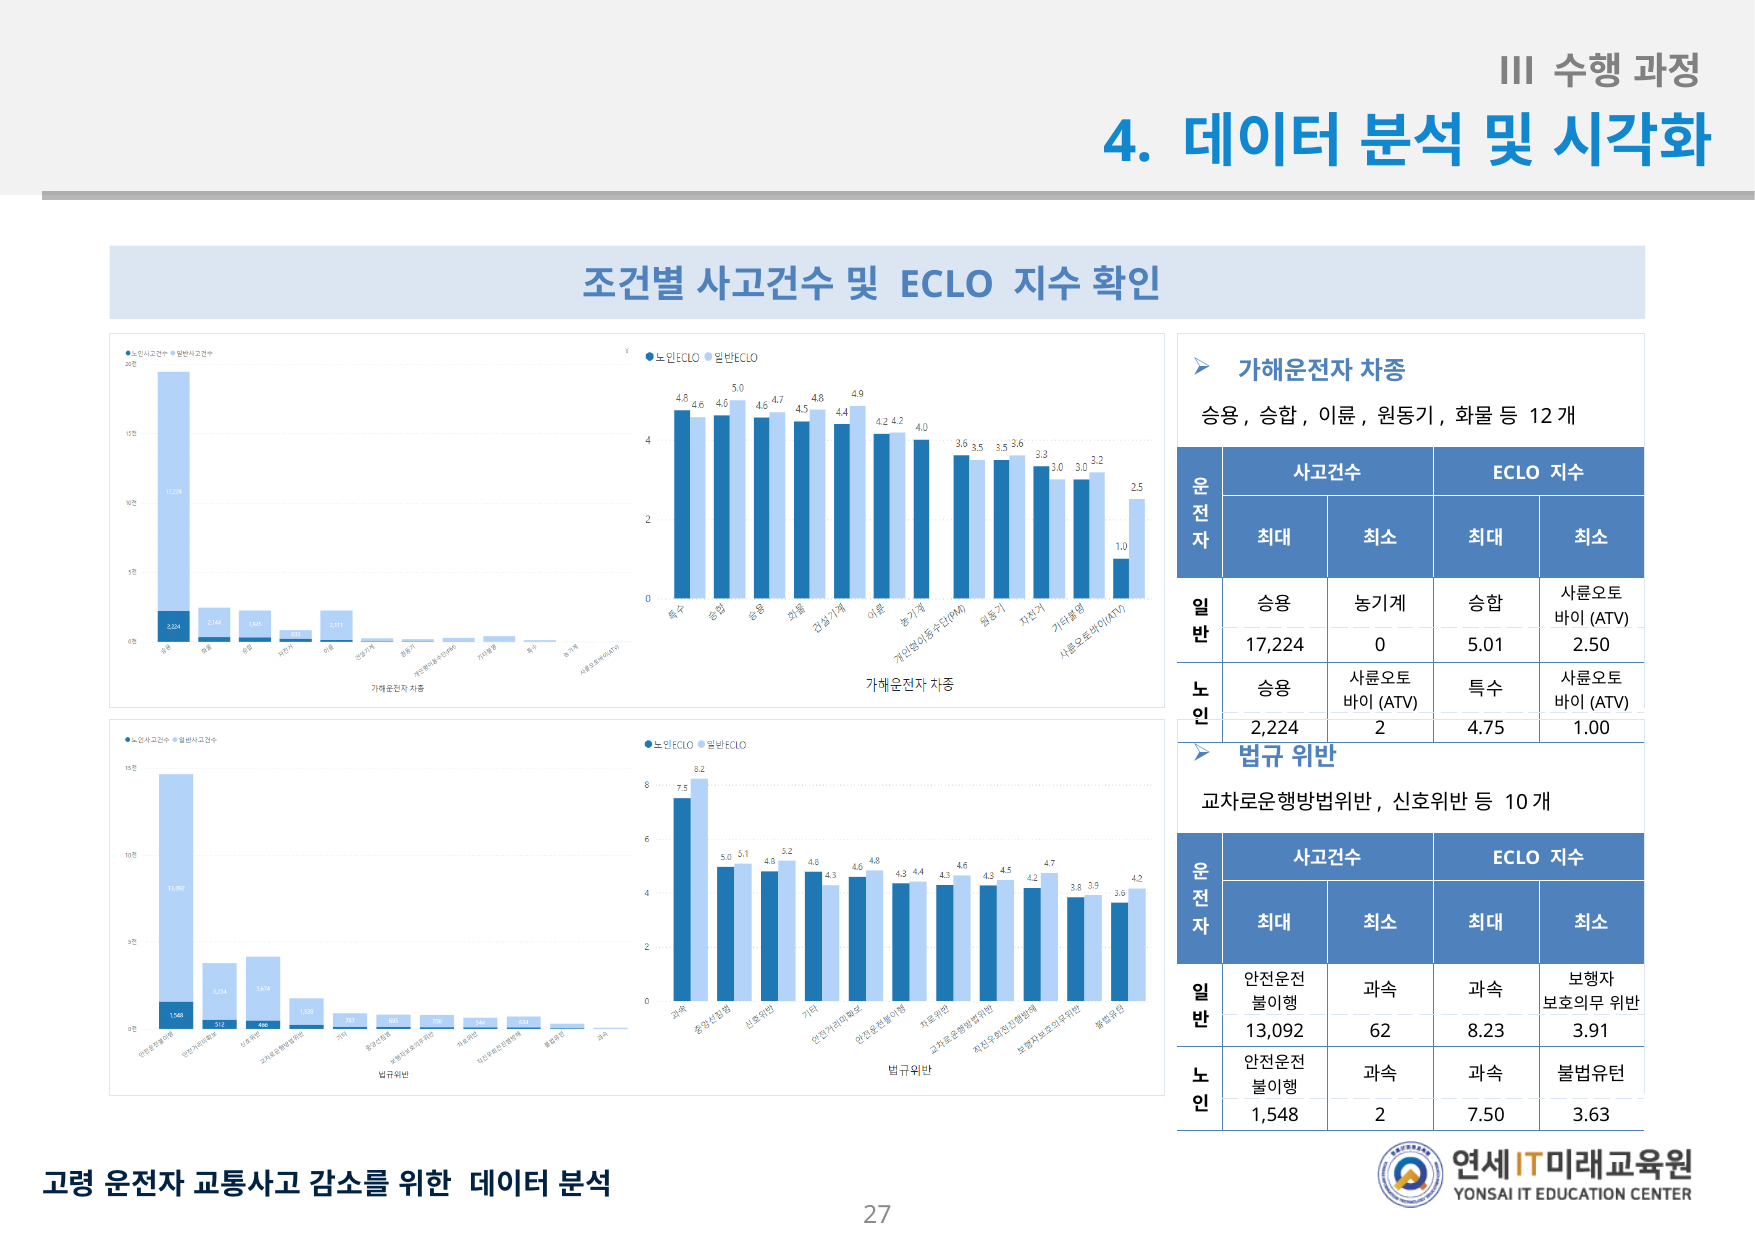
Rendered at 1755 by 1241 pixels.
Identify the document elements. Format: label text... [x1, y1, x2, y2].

table_cell 13,092 [1223, 1015, 1327, 1046]
picture [643, 734, 1152, 1080]
table_cell 승용 [1223, 578, 1327, 627]
table_cell 승합 [1434, 578, 1539, 627]
table_header 사고건수 [1223, 448, 1433, 495]
table_cell 2 [1328, 712, 1433, 717]
table_cell 안전운전불이행 [1223, 1047, 1327, 1098]
table_cell 사륜오토바이(ATV) [1540, 663, 1644, 712]
table_cell 2 [1328, 1098, 1433, 1130]
table_cell 노인 [1177, 1047, 1222, 1130]
table_cell 농기계 [1328, 578, 1433, 627]
table_header 사고건수 [1223, 834, 1433, 880]
table_cell 1.00 [1540, 712, 1644, 717]
picture [42, 182, 1755, 209]
table_cell 최대 [1434, 881, 1539, 963]
table_header ECLO 지수 [1434, 448, 1644, 495]
table_cell 1,548 [1223, 1098, 1327, 1130]
table_cell 3.63 [1540, 1098, 1644, 1130]
table_cell 최소 [1540, 881, 1644, 963]
table_cell 승용 [1223, 663, 1327, 712]
slide_number 27 [702, 1185, 1053, 1241]
table_cell 보행자 보호의무 위반 [1540, 964, 1644, 1015]
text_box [391, 39, 1728, 182]
text_box 승용, 승합, 이륜, 원동기, 화물 등 12개 [1177, 395, 1645, 436]
table_cell 과속 [1434, 964, 1539, 1015]
table_cell 특수 [1434, 663, 1539, 712]
table_cell 최대 [1223, 881, 1327, 963]
table_cell 8.23 [1434, 1015, 1539, 1046]
table_cell 2,224 [1223, 712, 1327, 717]
table_header ECLO 지수 [1434, 834, 1644, 880]
table_cell 최대 [1223, 496, 1327, 577]
table_cell 안전운전불이행 [1223, 964, 1327, 1015]
table_cell 7.50 [1434, 1098, 1539, 1130]
table_cell 최대 [1434, 496, 1539, 577]
table_cell 사륜오토바이(ATV) [1540, 578, 1644, 627]
table_cell 노인 [1177, 663, 1222, 717]
text_box [1175, 795, 1647, 1096]
table_header 운전자 [1177, 834, 1222, 963]
table_cell 과속 [1434, 1047, 1539, 1098]
picture [123, 734, 633, 1080]
text_box [107, 717, 1167, 1097]
text_box 법규 위반 [1175, 717, 1647, 795]
table_cell 4.75 [1434, 712, 1539, 717]
table_cell 17,224 [1223, 627, 1327, 662]
table_cell 최소 [1540, 496, 1644, 577]
table_cell 과속 [1328, 1047, 1433, 1098]
table_cell 일반 [1177, 964, 1222, 1046]
text_box [107, 331, 1167, 709]
table_cell 사륜오토바이(ATV) [1328, 663, 1433, 712]
table_cell 불법유턴 [1540, 1047, 1644, 1098]
table_cell 0 [1328, 627, 1433, 662]
picture [1377, 1141, 1702, 1208]
picture [643, 348, 1152, 693]
table_cell 62 [1328, 1015, 1433, 1046]
text_box 교차로운행방법위반, 신호위반 등 10개 [1177, 781, 1645, 822]
text_box 조건별 사고건수 및 ECLO 지수 확인 [108, 244, 1647, 321]
text_box [1175, 408, 1647, 709]
table_header 운전자 [1177, 448, 1222, 577]
table_cell 2.50 [1540, 627, 1644, 662]
table_cell 일반 [1177, 578, 1222, 662]
table_cell 5.01 [1434, 627, 1539, 662]
table_cell 최소 [1328, 496, 1433, 577]
table_cell 최소 [1328, 881, 1433, 963]
table_cell 과속 [1328, 964, 1433, 1015]
table_cell 3.91 [1540, 1015, 1644, 1046]
picture [123, 348, 633, 693]
text_box 가해운전자 차종 [1175, 331, 1647, 408]
